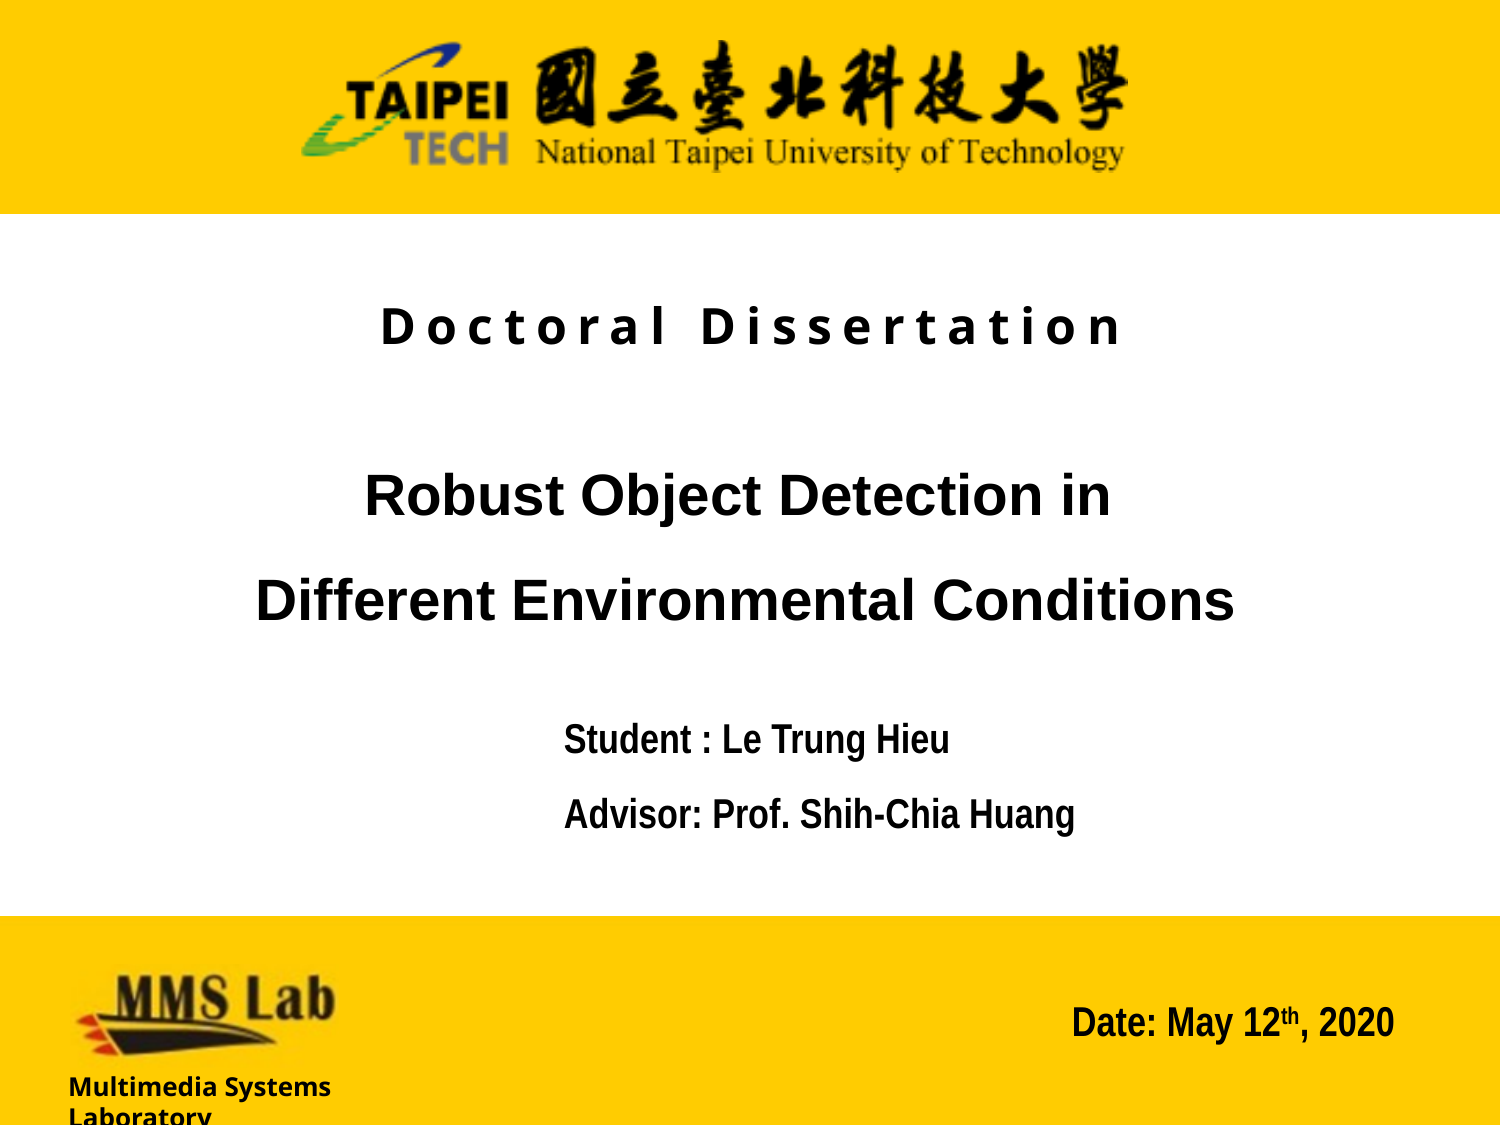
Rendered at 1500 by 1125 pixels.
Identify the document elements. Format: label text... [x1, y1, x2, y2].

picture [120, 1116, 126, 1124]
picture [104, 1116, 109, 1124]
picture [301, 40, 1128, 173]
title Robust Object Detection in Different Environmental Conditions [0, 432, 1493, 622]
text_box Doctoral Dissertation [3, 245, 1497, 374]
text_box Student : Le Trung Hieu Advisor: Prof. Shih-Chia Huang [549, 704, 1092, 844]
text_box Date: May 12th, 2020 [1057, 987, 1424, 1053]
picture [0, 916, 1500, 1125]
picture [174, 1116, 180, 1124]
